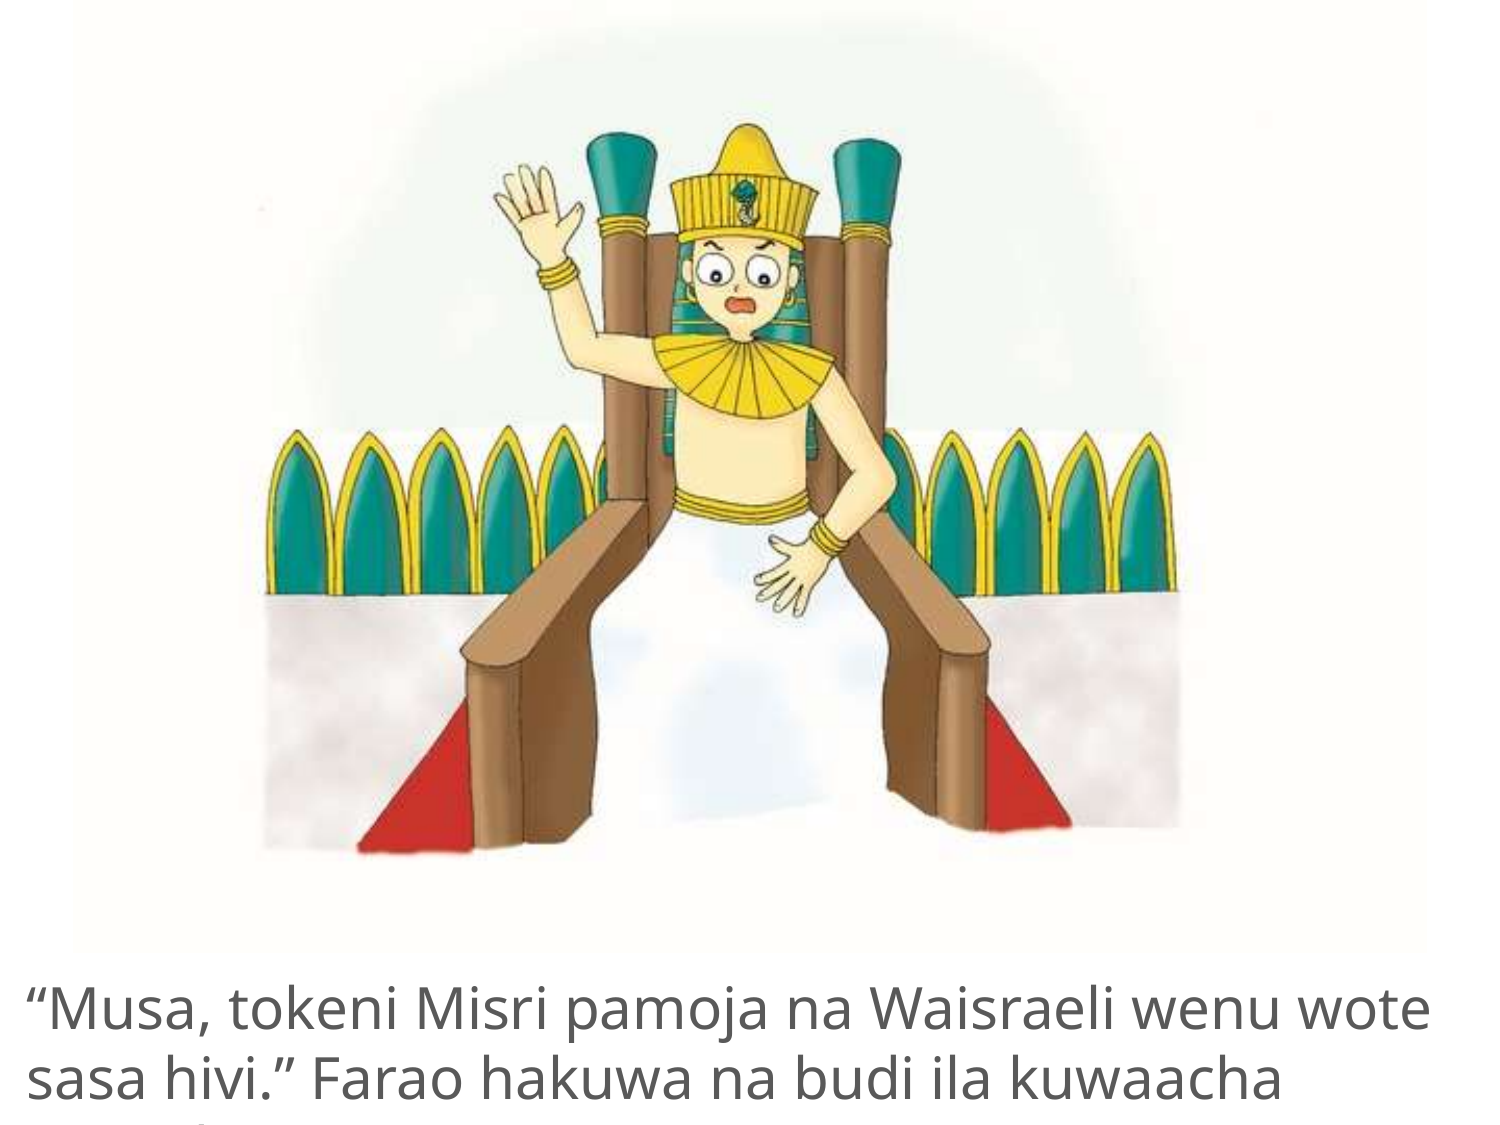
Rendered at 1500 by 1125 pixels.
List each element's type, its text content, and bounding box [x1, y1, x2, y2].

text_box “Musa, tokeni Misri pamoja na Waisraeli wenu wote sasa hivi.” Farao hakuwa na budi ila kuwaacha waende zao. [11, 964, 1498, 1125]
picture [72, 0, 1427, 953]
